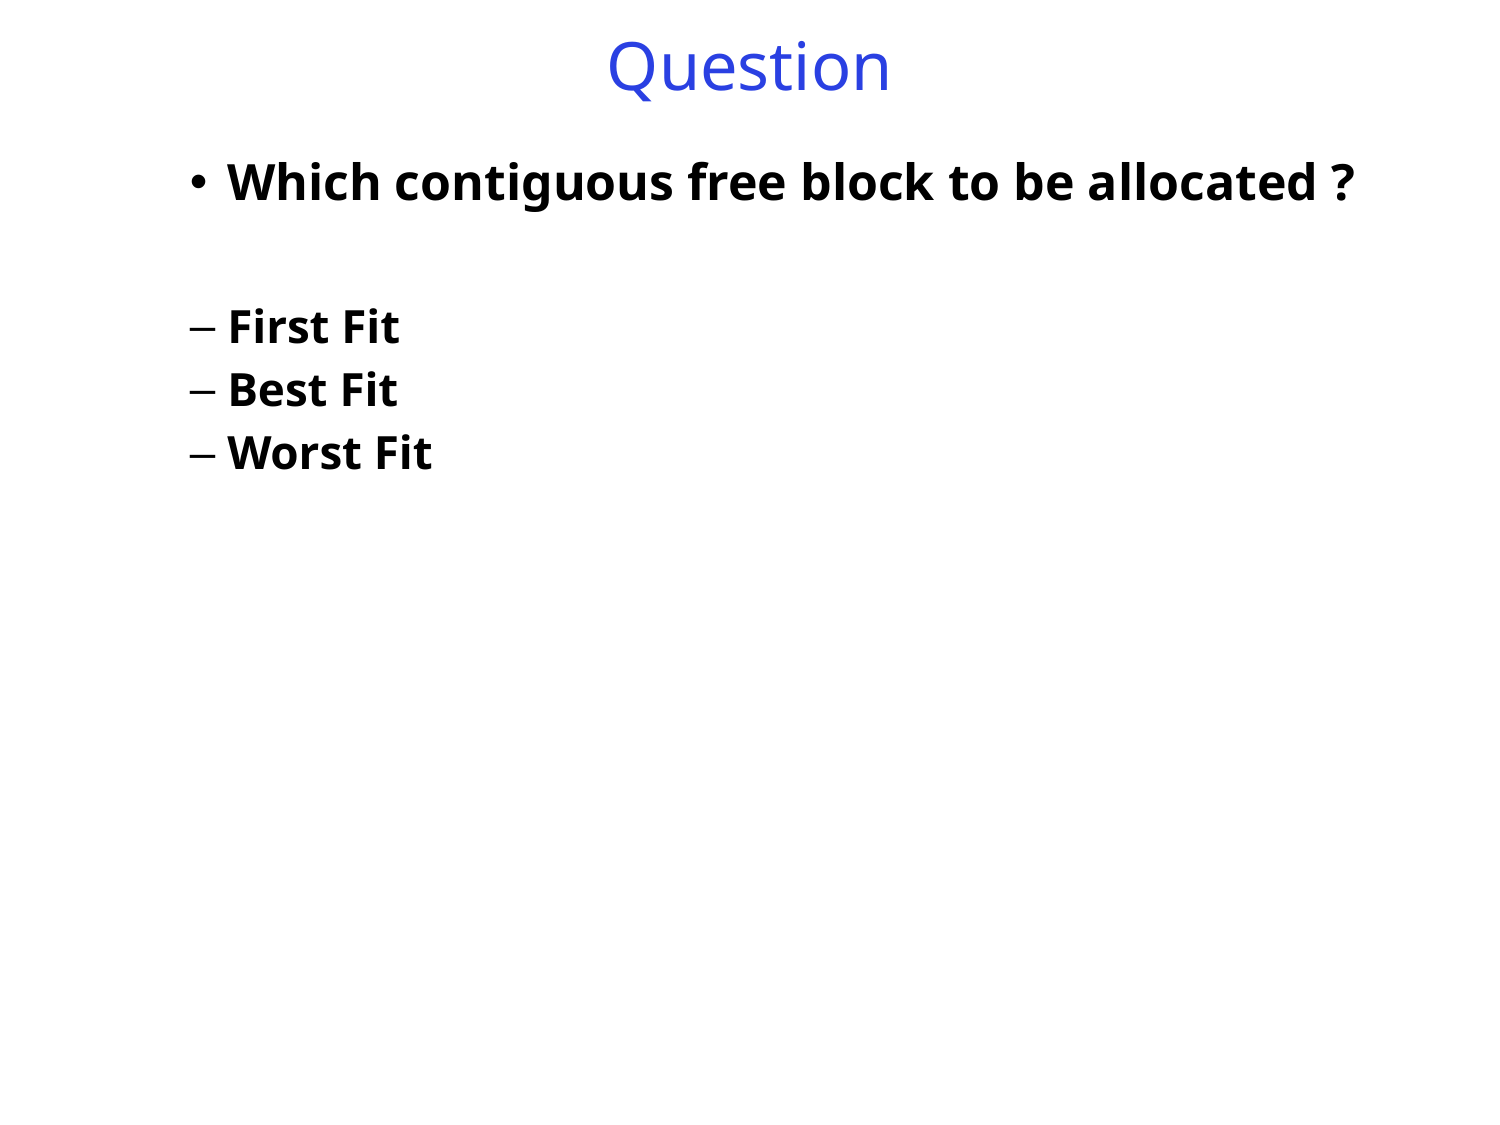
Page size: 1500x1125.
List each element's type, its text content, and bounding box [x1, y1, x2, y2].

list Which contiguous free block to be allocated ? First Fit Best Fit Worst Fit [99, 149, 1400, 988]
title Question [162, 24, 1338, 113]
